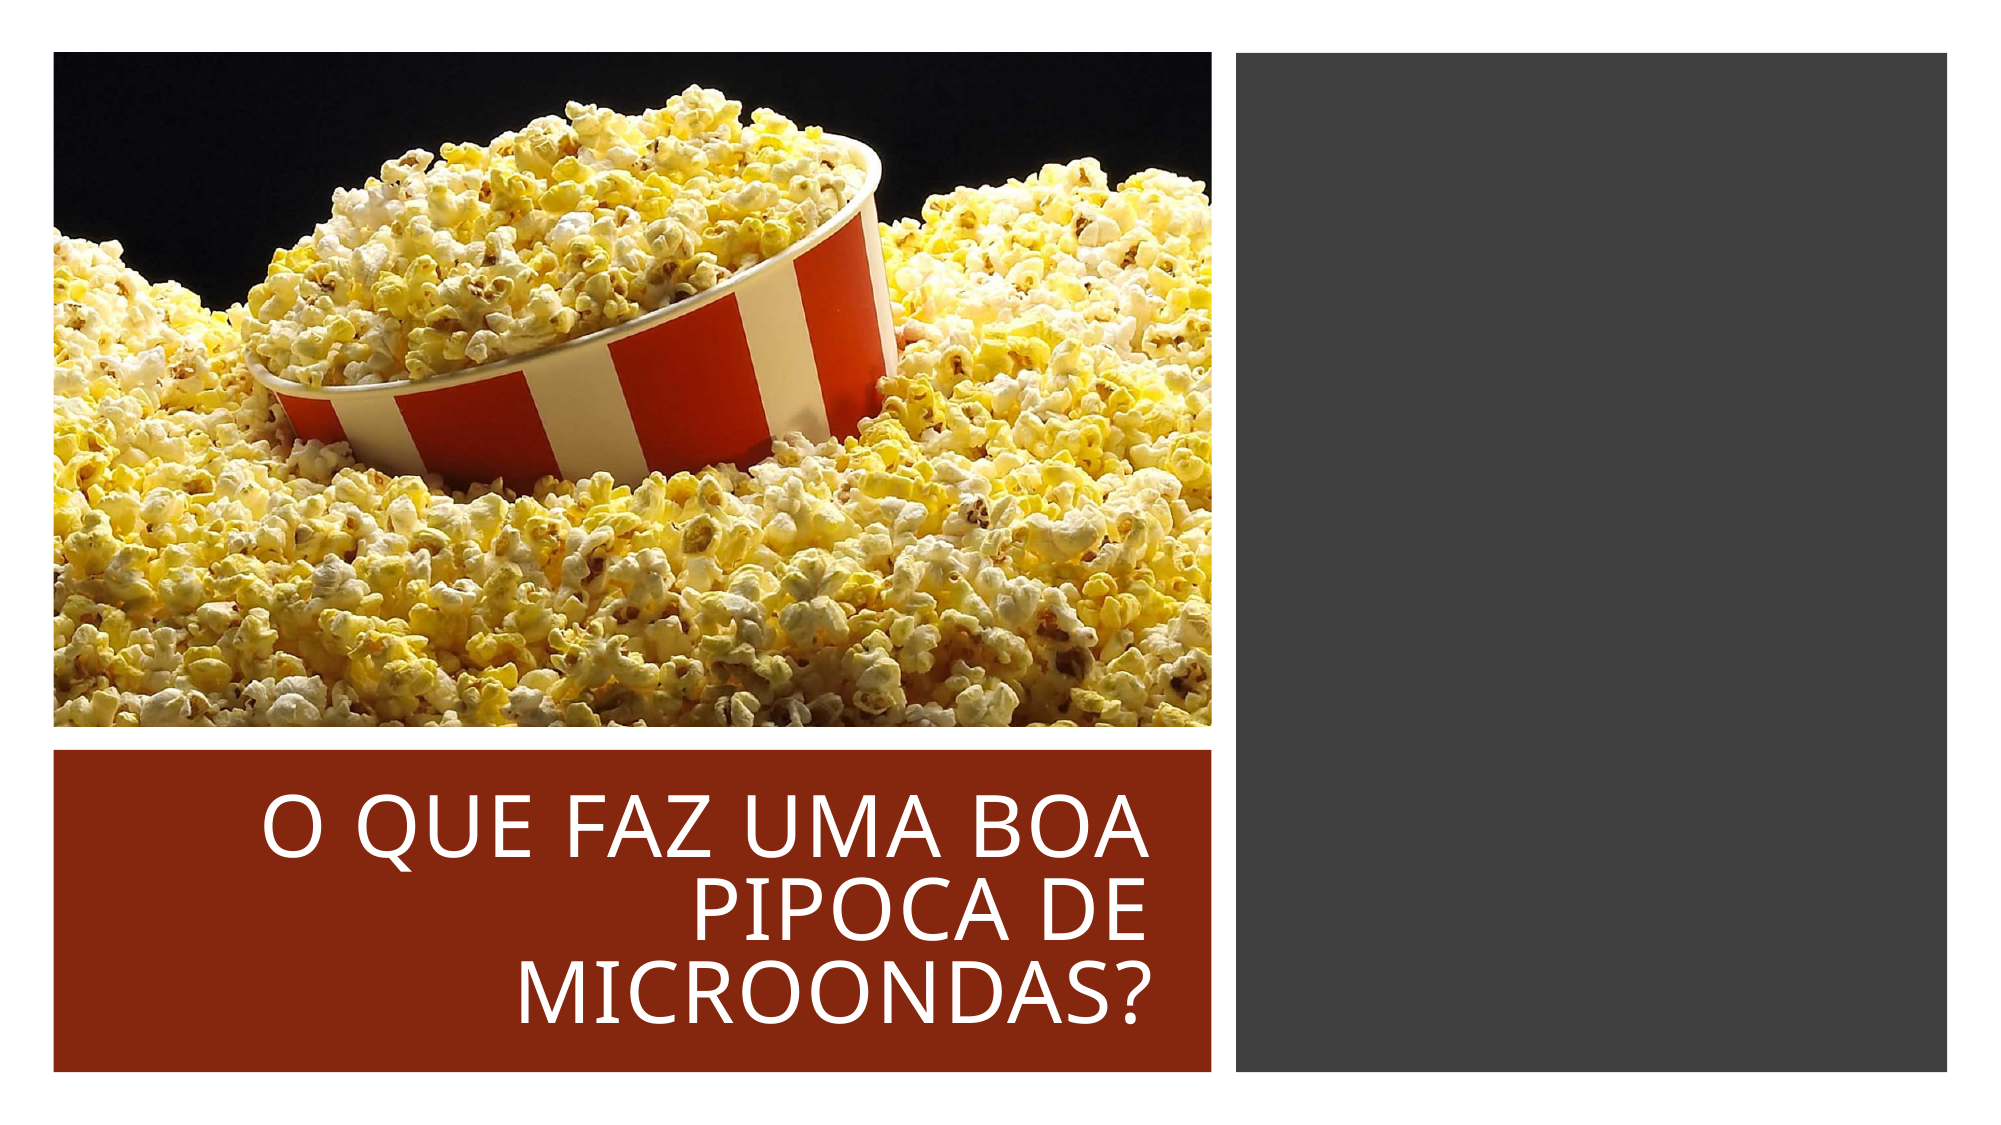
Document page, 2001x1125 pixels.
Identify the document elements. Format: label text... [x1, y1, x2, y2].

text_box [52, 749, 1213, 1073]
title O que faz uma boa pipoca de microondas? [85, 782, 1168, 1049]
picture [53, 52, 1212, 727]
text_box [1235, 51, 1948, 1074]
